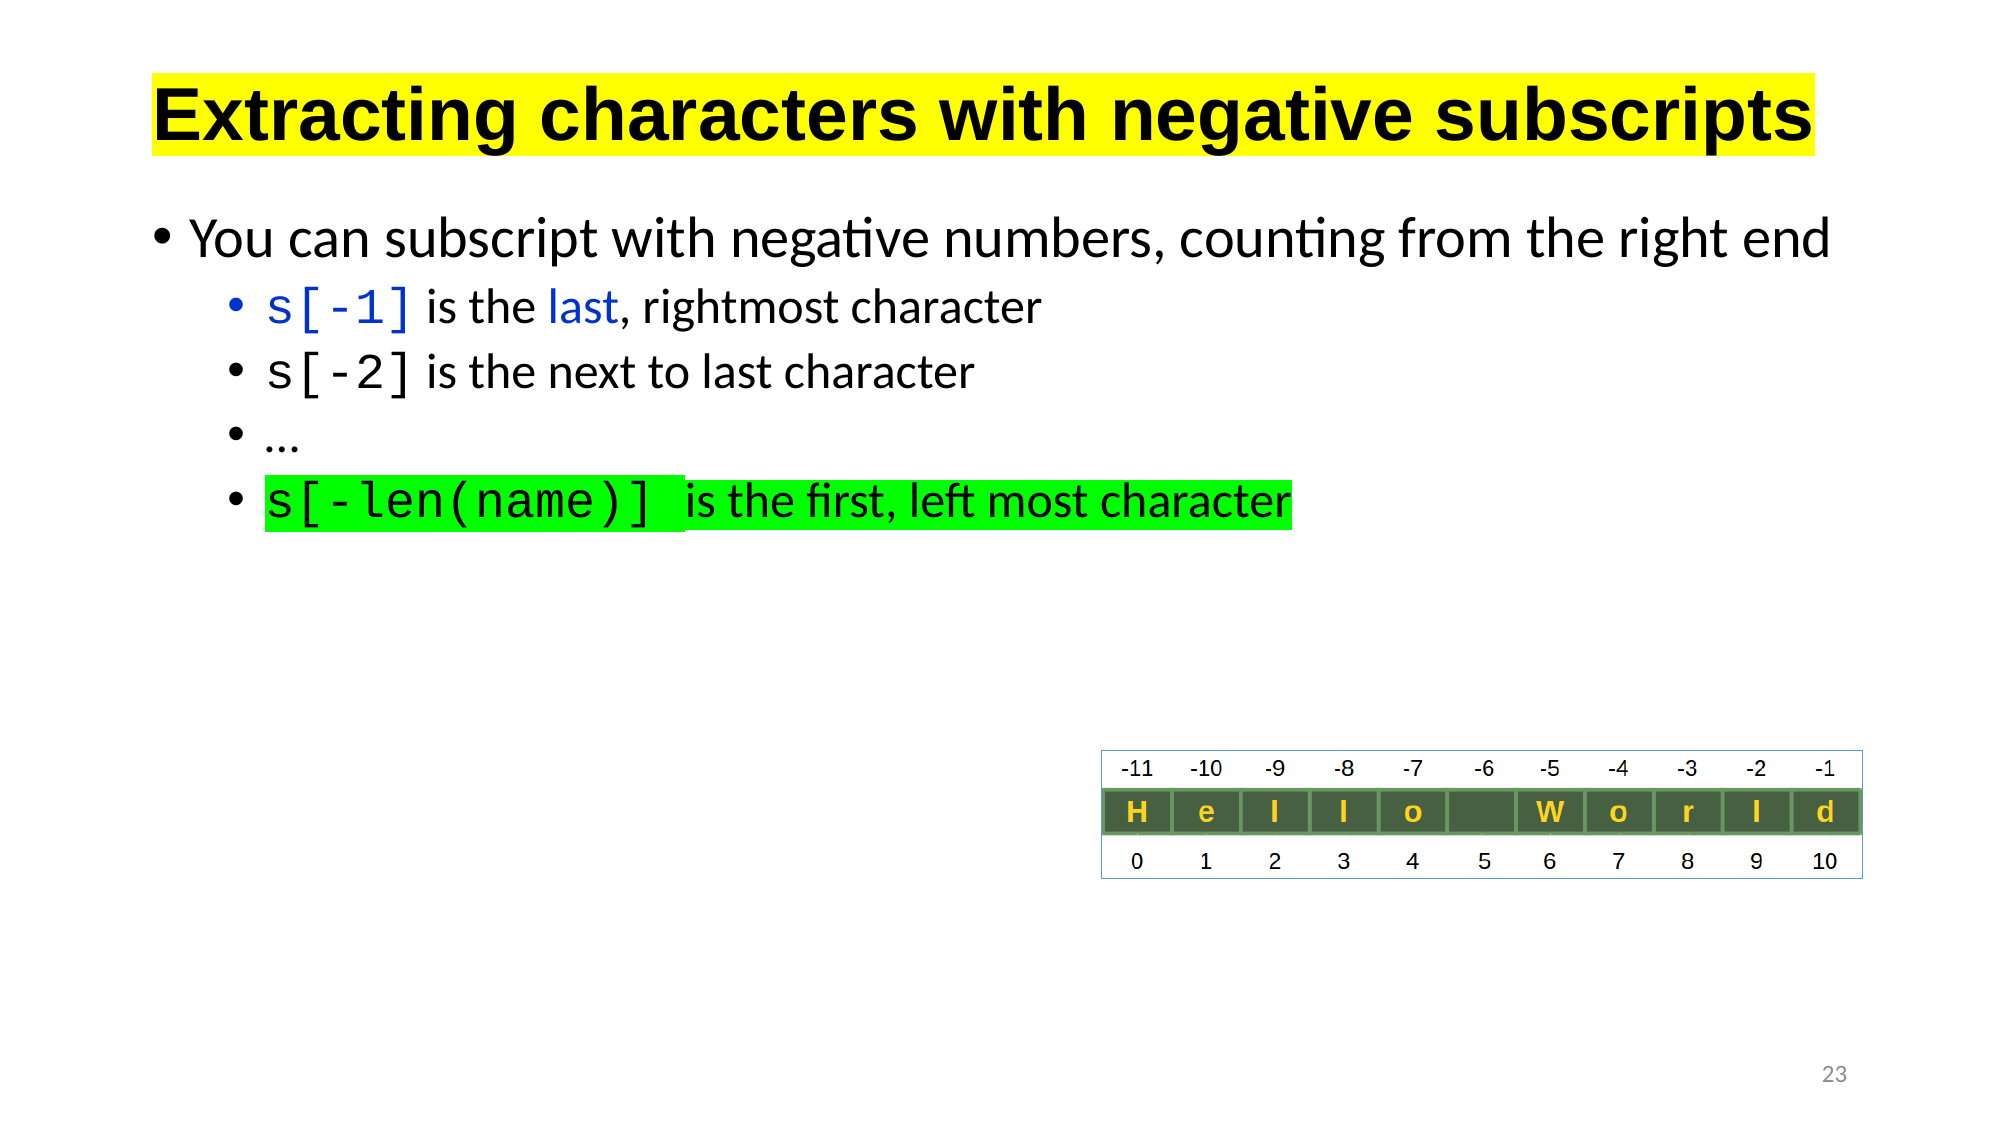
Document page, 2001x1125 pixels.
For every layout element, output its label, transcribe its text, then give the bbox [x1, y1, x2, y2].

title Extracting characters with negative subscripts [137, 59, 1863, 173]
list You can subscript with negative numbers, counting from the right end s[-1] is the last, rightmost character s[-2] is the next to last character … s[-len(name)] is the first, left most character [137, 200, 1863, 1014]
slide_number 23 [1412, 1042, 1863, 1103]
picture [1101, 750, 1863, 879]
